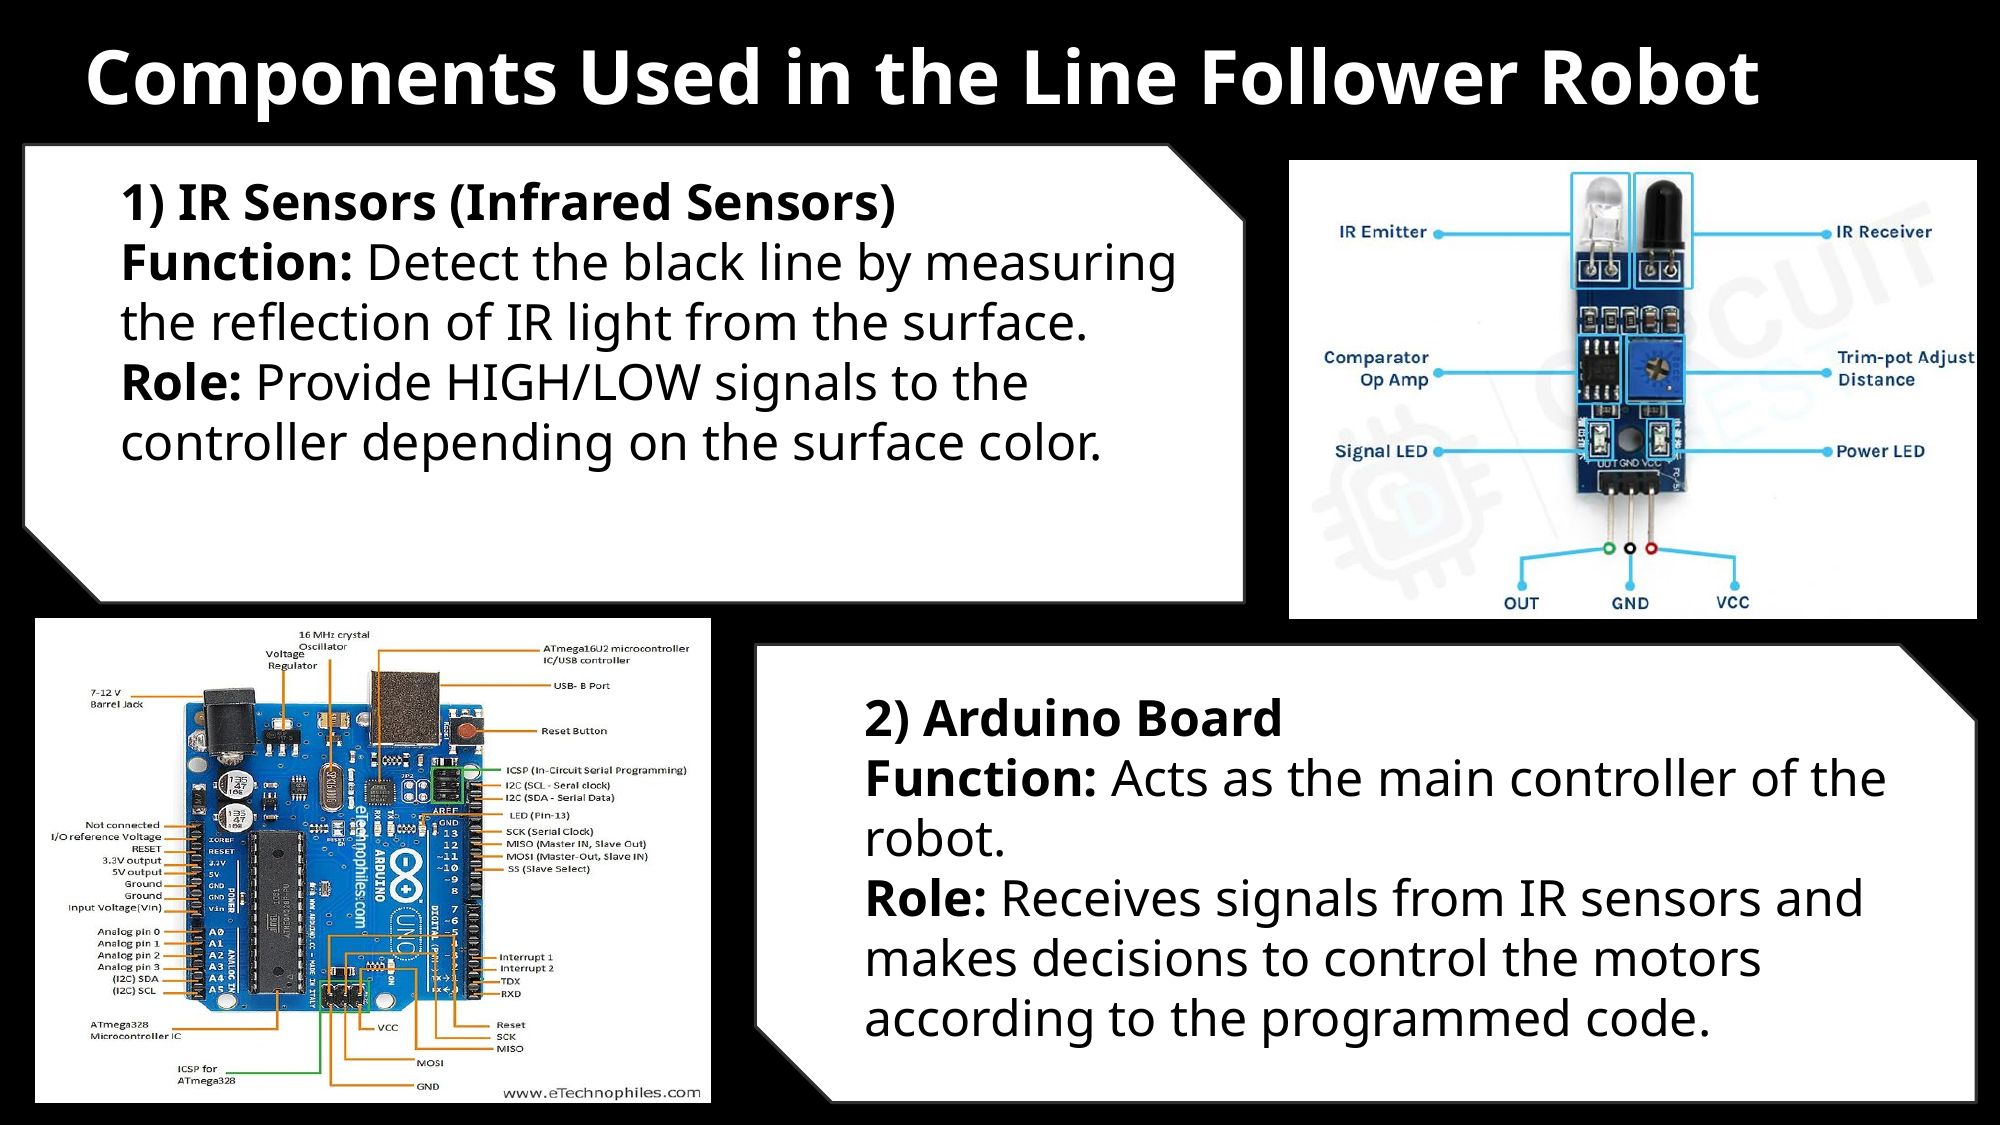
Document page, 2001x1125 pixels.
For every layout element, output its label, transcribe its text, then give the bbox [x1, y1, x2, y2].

text_box [1150, 642, 1978, 1105]
text_box [1150, 194, 1246, 605]
picture [35, 618, 711, 1103]
text_box [22, 142, 1189, 605]
text_box [753, 642, 849, 1105]
text_box ​1) IR Sensors (Infrared Sensors) ​Function: Detect the black line by measuring the reflection of IR light from the surface. ​Role: Provide HIGH/LOW signals to the controller depending on the surface color. [105, 163, 1220, 539]
picture [1289, 160, 1977, 620]
text_box Components Used in the Line Follower Robot [69, 22, 1956, 128]
text_box 2) Arduino Board ​Function: Acts as the main controller of the robot. ​Role: Receives signals from IR sensors and makes decisions to control the motors according to the programmed code. [849, 679, 1934, 1115]
text_box [849, 539, 1150, 679]
